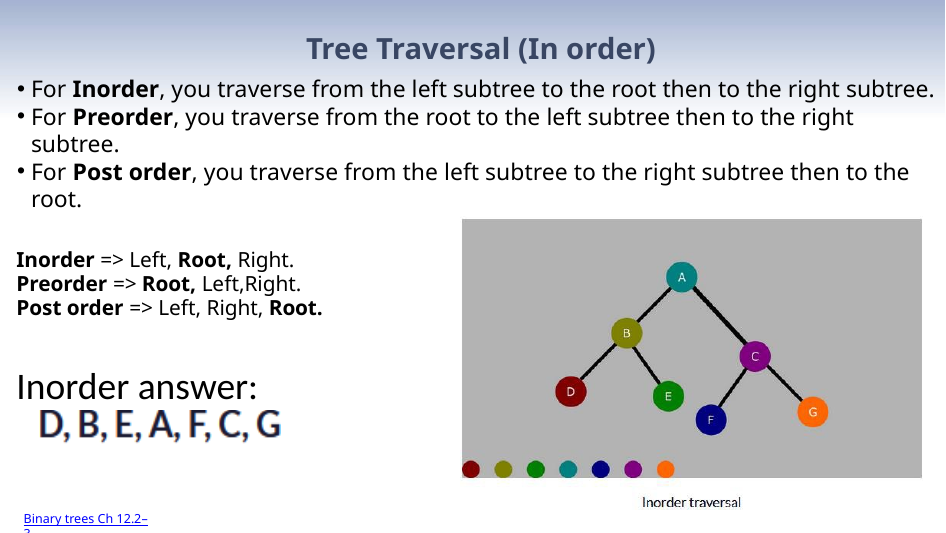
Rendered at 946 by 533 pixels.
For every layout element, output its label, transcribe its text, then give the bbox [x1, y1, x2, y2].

picture [0, 0, 945, 118]
list For Inorder, you traverse from the left subtree to the root then to the right subtree. For Preorder, you traverse from the root to the left subtree then to the right subtree. For Post order, you traverse from the left subtree to the right subtree then to the root. Inorder => Left, Root, Right. Preorder => Root, Left,Right. Post order => Left, Right, Root. Inorder answer: [14, 72, 946, 452]
picture [460, 216, 924, 510]
title Tree Traversal (In order) [218, 15, 666, 120]
text_box Binary trees Ch 12.2–3 [21, 510, 151, 533]
picture [39, 410, 281, 444]
